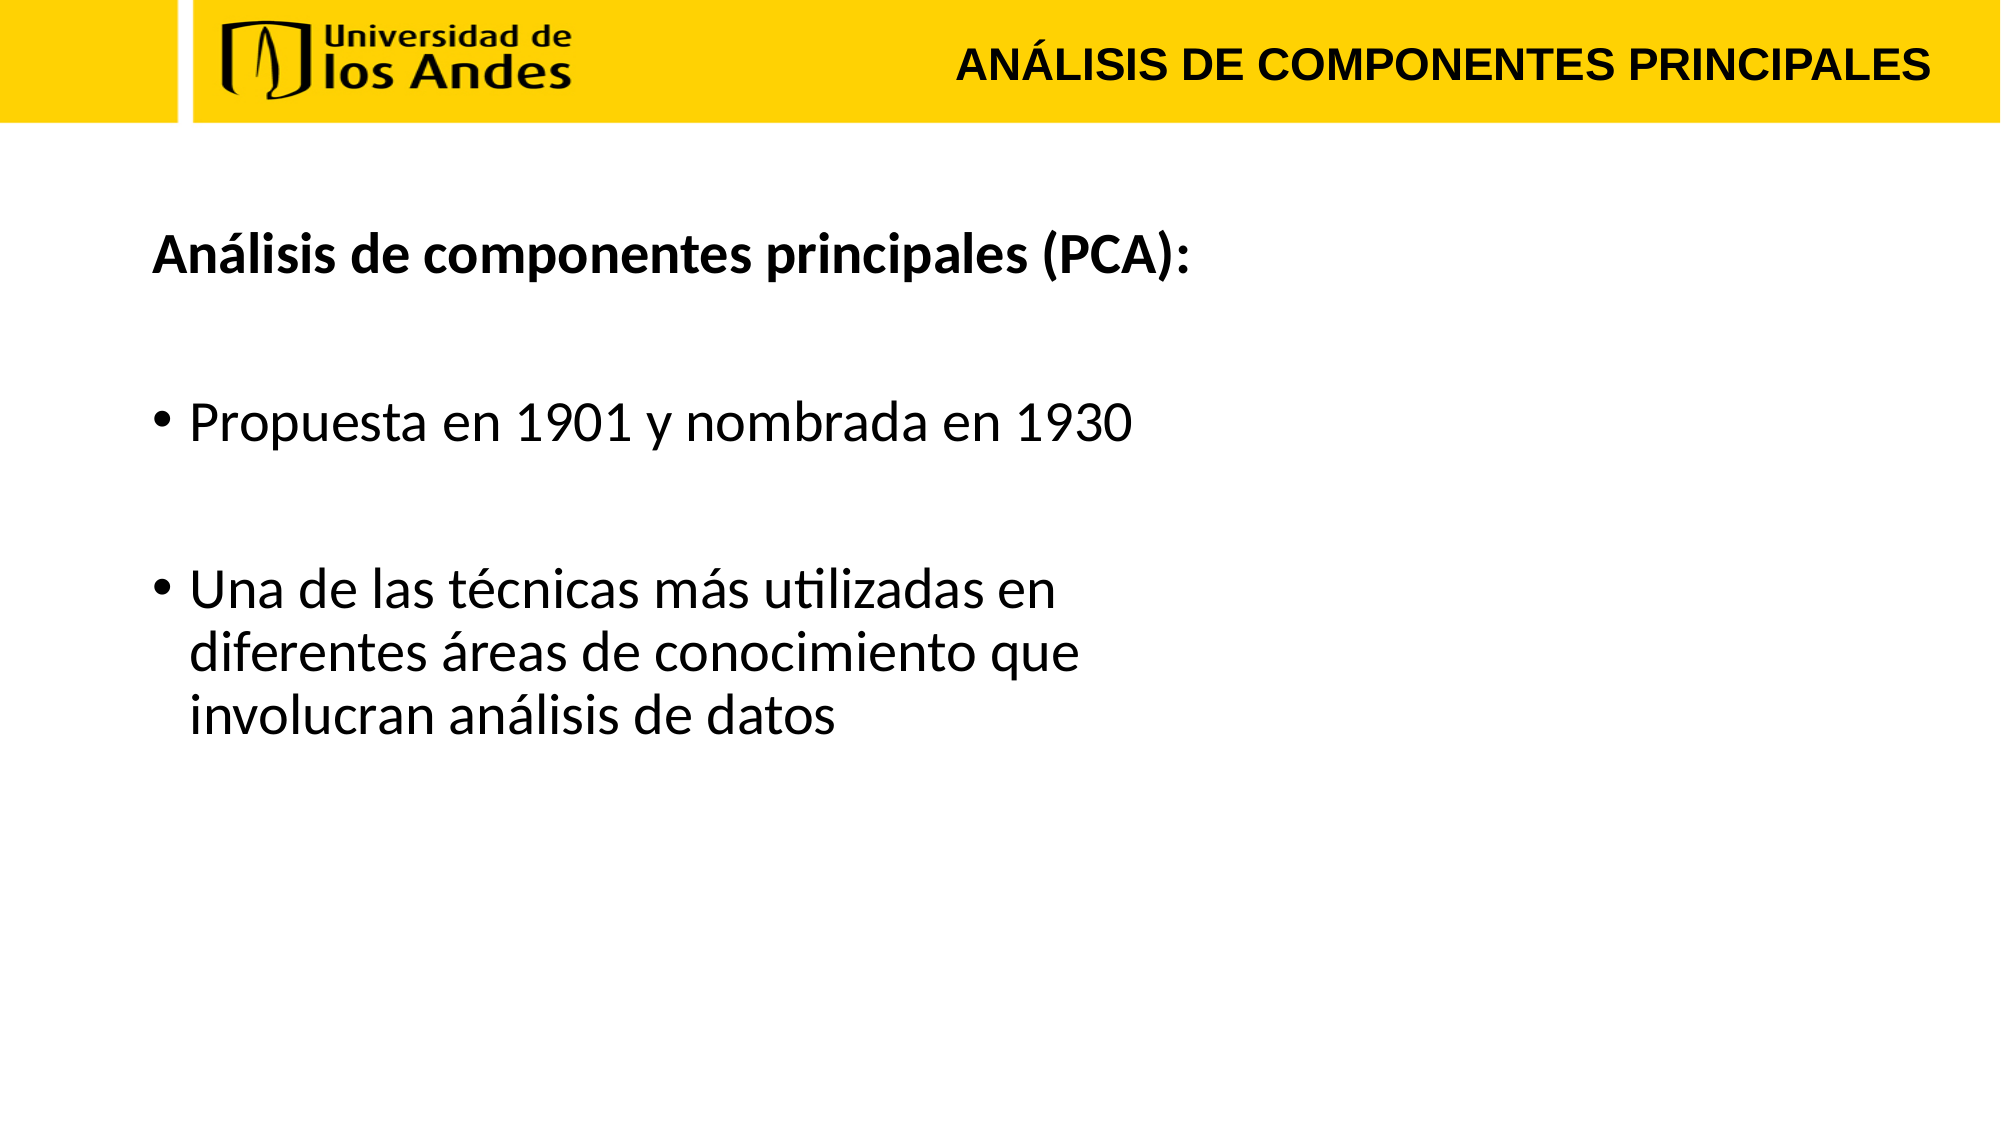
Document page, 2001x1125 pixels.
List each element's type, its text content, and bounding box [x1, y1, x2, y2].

picture [0, 0, 2001, 1125]
text_box Análisis de componentes principales (PCA): Propuesta en 1901 y nombrada en 1930 Una de las técnicas más utilizadas en diferentes áreas de conocimiento que involucran análisis de datos [137, 216, 1223, 917]
text_box ANÁLISIS DE COMPONENTES PRINCIPALES [664, 13, 1948, 111]
